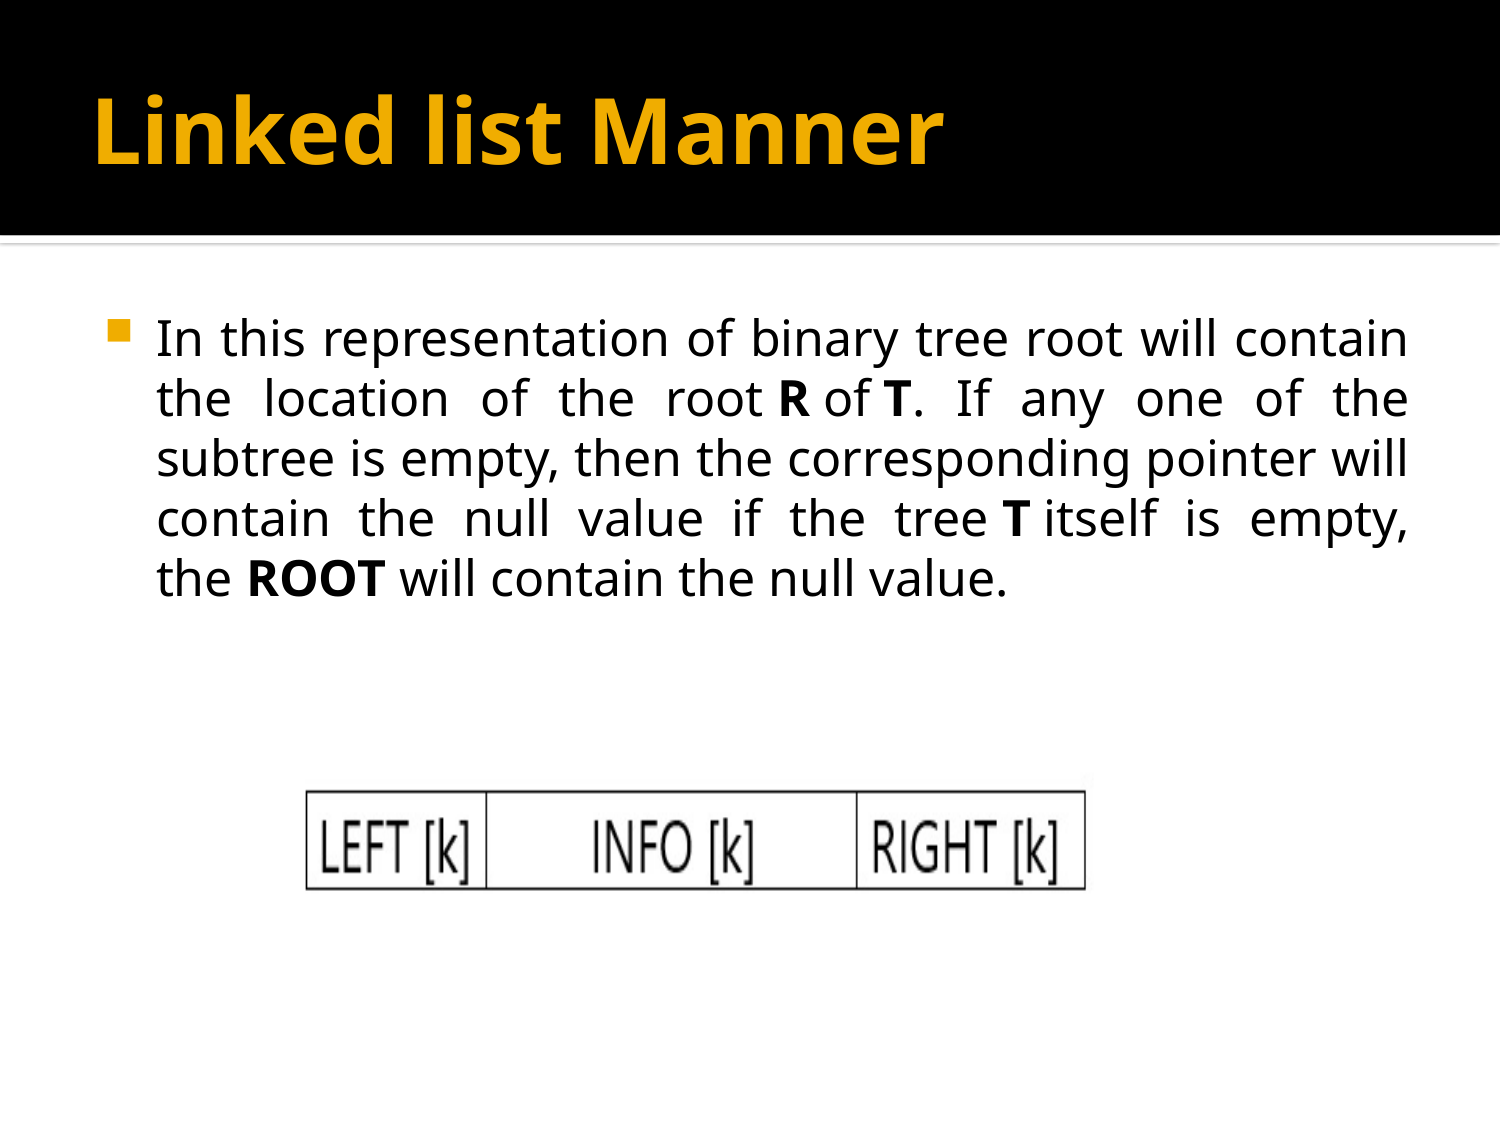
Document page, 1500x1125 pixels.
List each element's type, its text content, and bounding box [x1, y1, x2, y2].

title Linked list Manner [75, 25, 1425, 231]
list In this representation of binary tree root will contain the location of the root R of T. If any one of the subtree is empty, then the corresponding pointer will contain the null value if the tree T itself is empty, the ROOT will contain the null value. [75, 291, 1425, 645]
picture [281, 714, 1122, 973]
